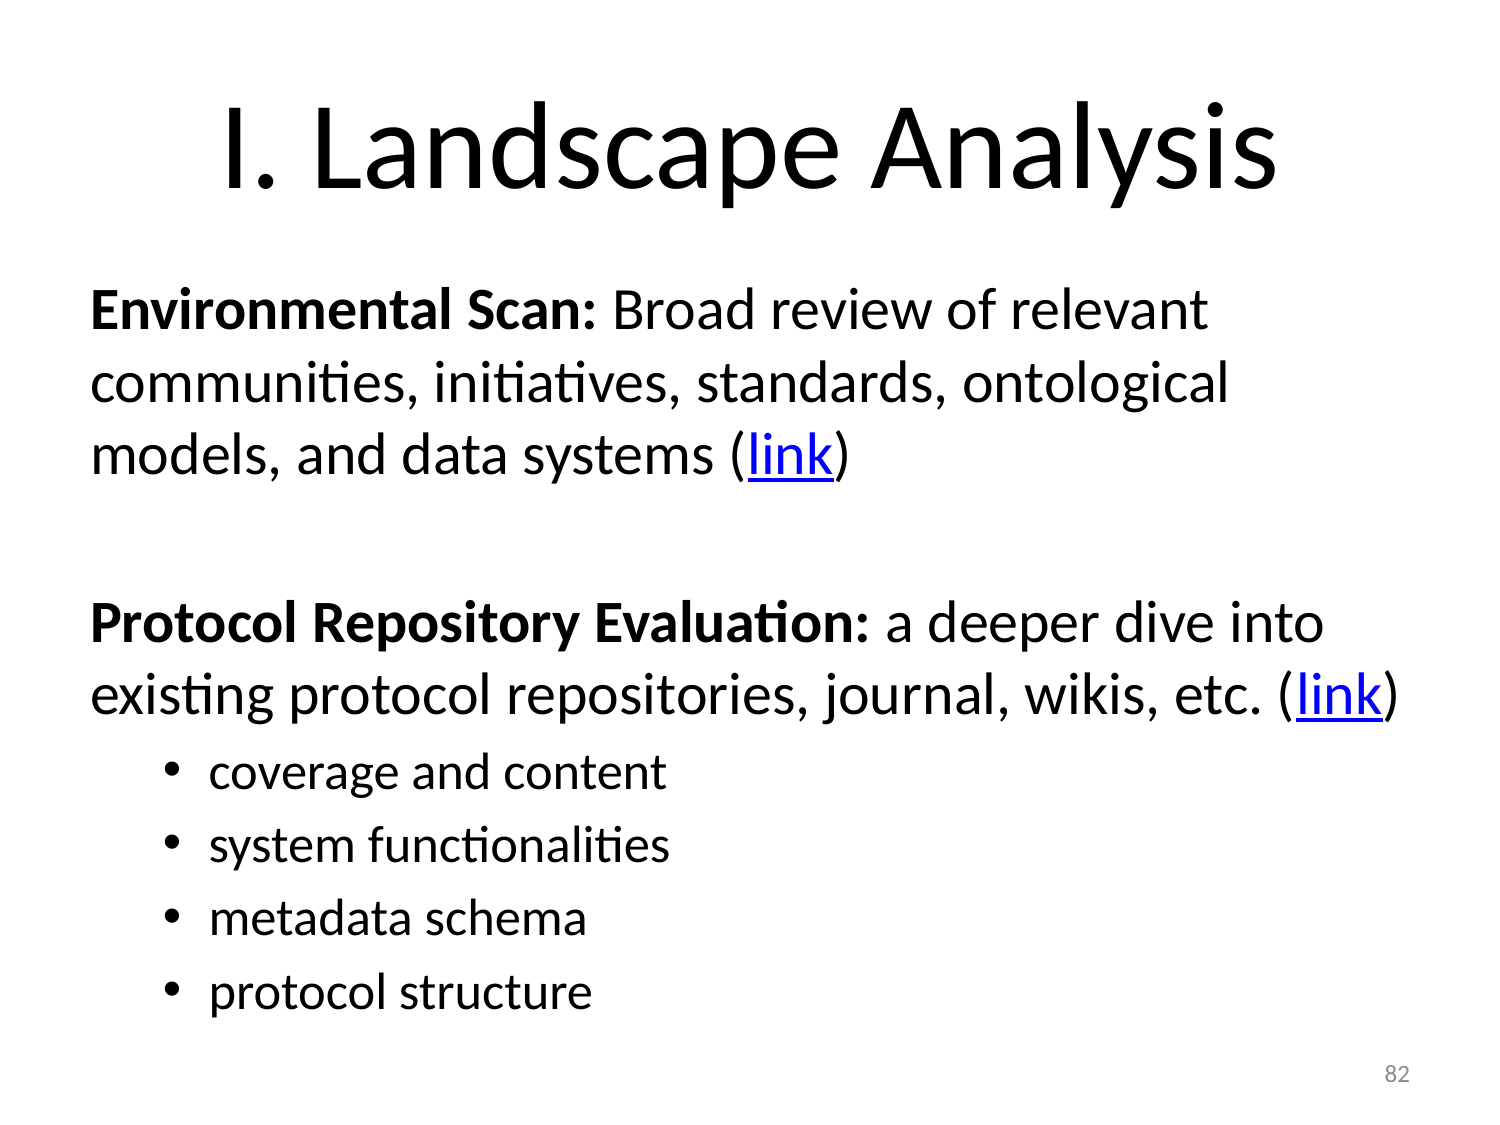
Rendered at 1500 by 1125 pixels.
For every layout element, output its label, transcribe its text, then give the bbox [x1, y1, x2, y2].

list Environmental Scan: Broad review of relevant communities, initiatives, standards, ontological models, and data systems (link) Protocol Repository Evaluation: a deeper dive into existing protocol repositories, journal, wikis, etc. (link) coverage and content system functionalities metadata schema protocol structure [75, 262, 1425, 1038]
slide_number 82 [1074, 1042, 1425, 1103]
title I. Landscape Analysis [75, 45, 1425, 233]
